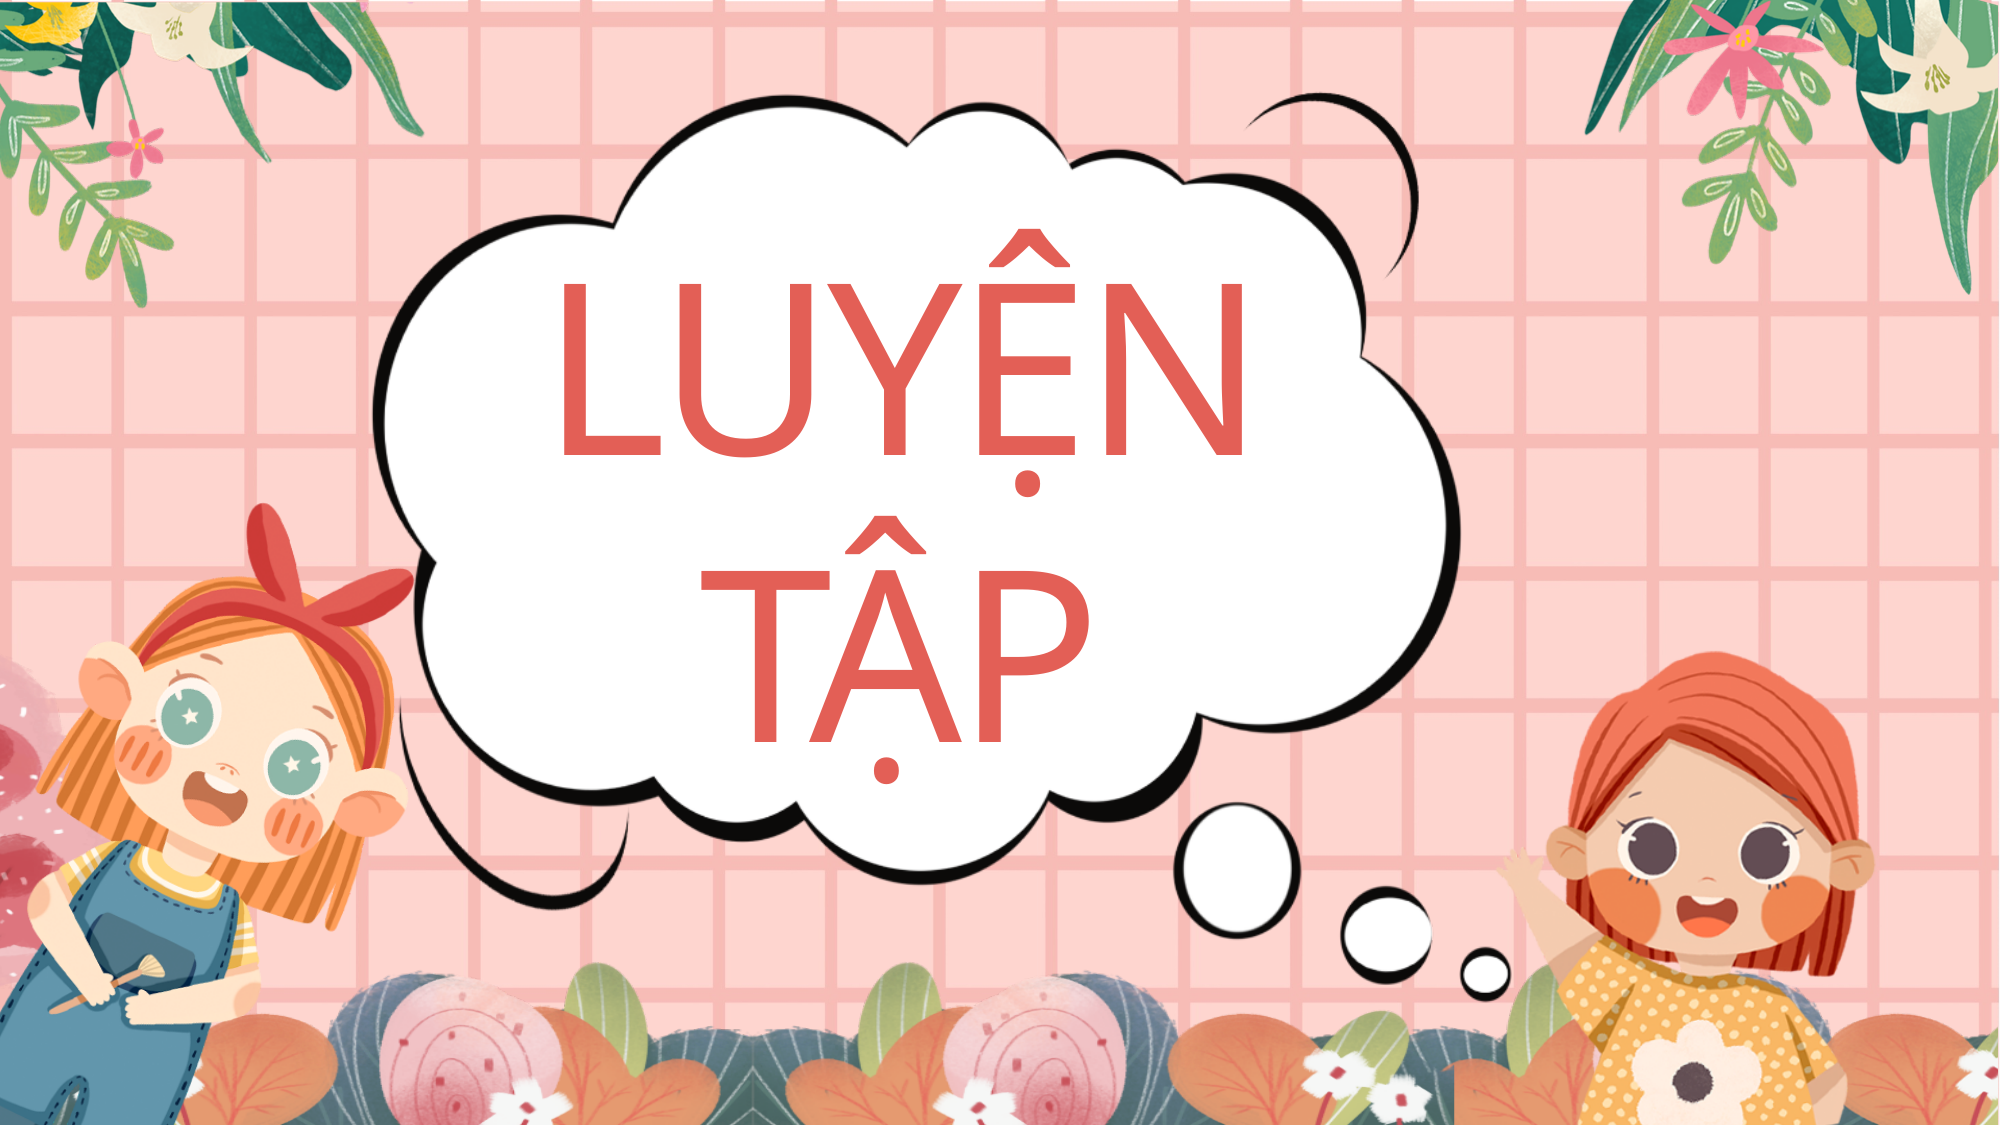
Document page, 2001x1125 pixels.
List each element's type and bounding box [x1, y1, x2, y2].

text_box [469, 206, 1336, 804]
text_box [0, 0, 2000, 1125]
